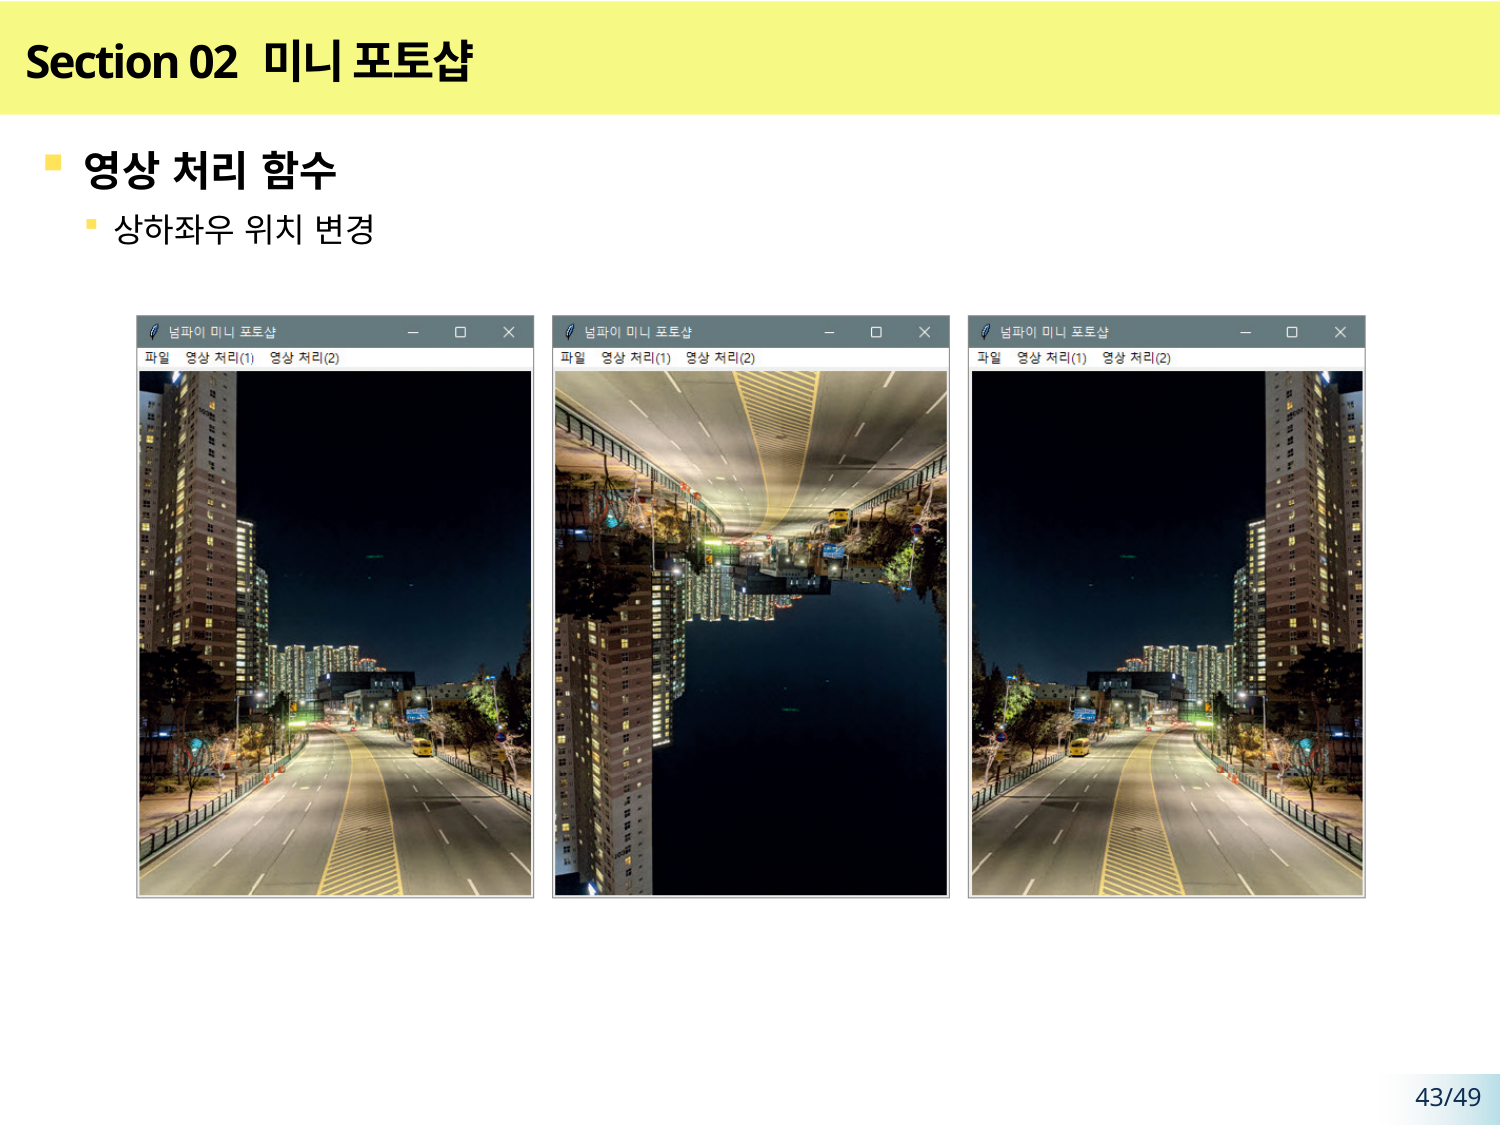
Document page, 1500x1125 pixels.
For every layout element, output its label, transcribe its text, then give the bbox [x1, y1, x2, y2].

list 영상 처리 함수 상하좌우 위치 변경 [10, 126, 1481, 1057]
title Section 02 미니 포토샵 [10, 21, 1288, 99]
picture [130, 311, 1371, 910]
